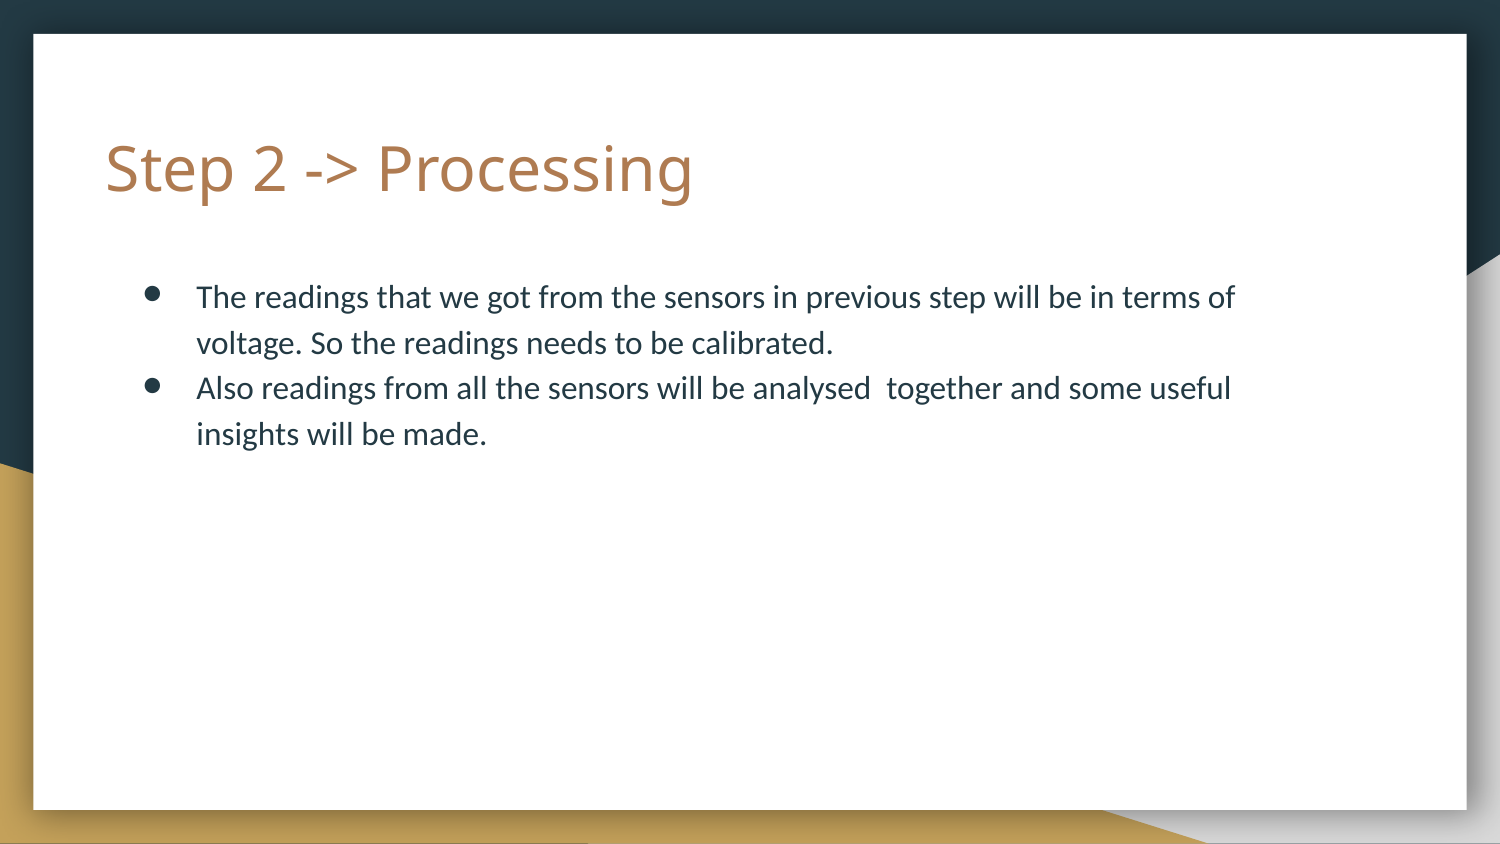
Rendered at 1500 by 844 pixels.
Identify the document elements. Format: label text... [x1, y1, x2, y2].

list The readings that we got from the sensors in previous step will be in terms of voltage. So the readings needs to be calibrated. Also readings from all the sensors will be analysed together and some useful insights will be made. [106, 253, 1338, 656]
title Step 2 -> Processing [90, 114, 1323, 271]
